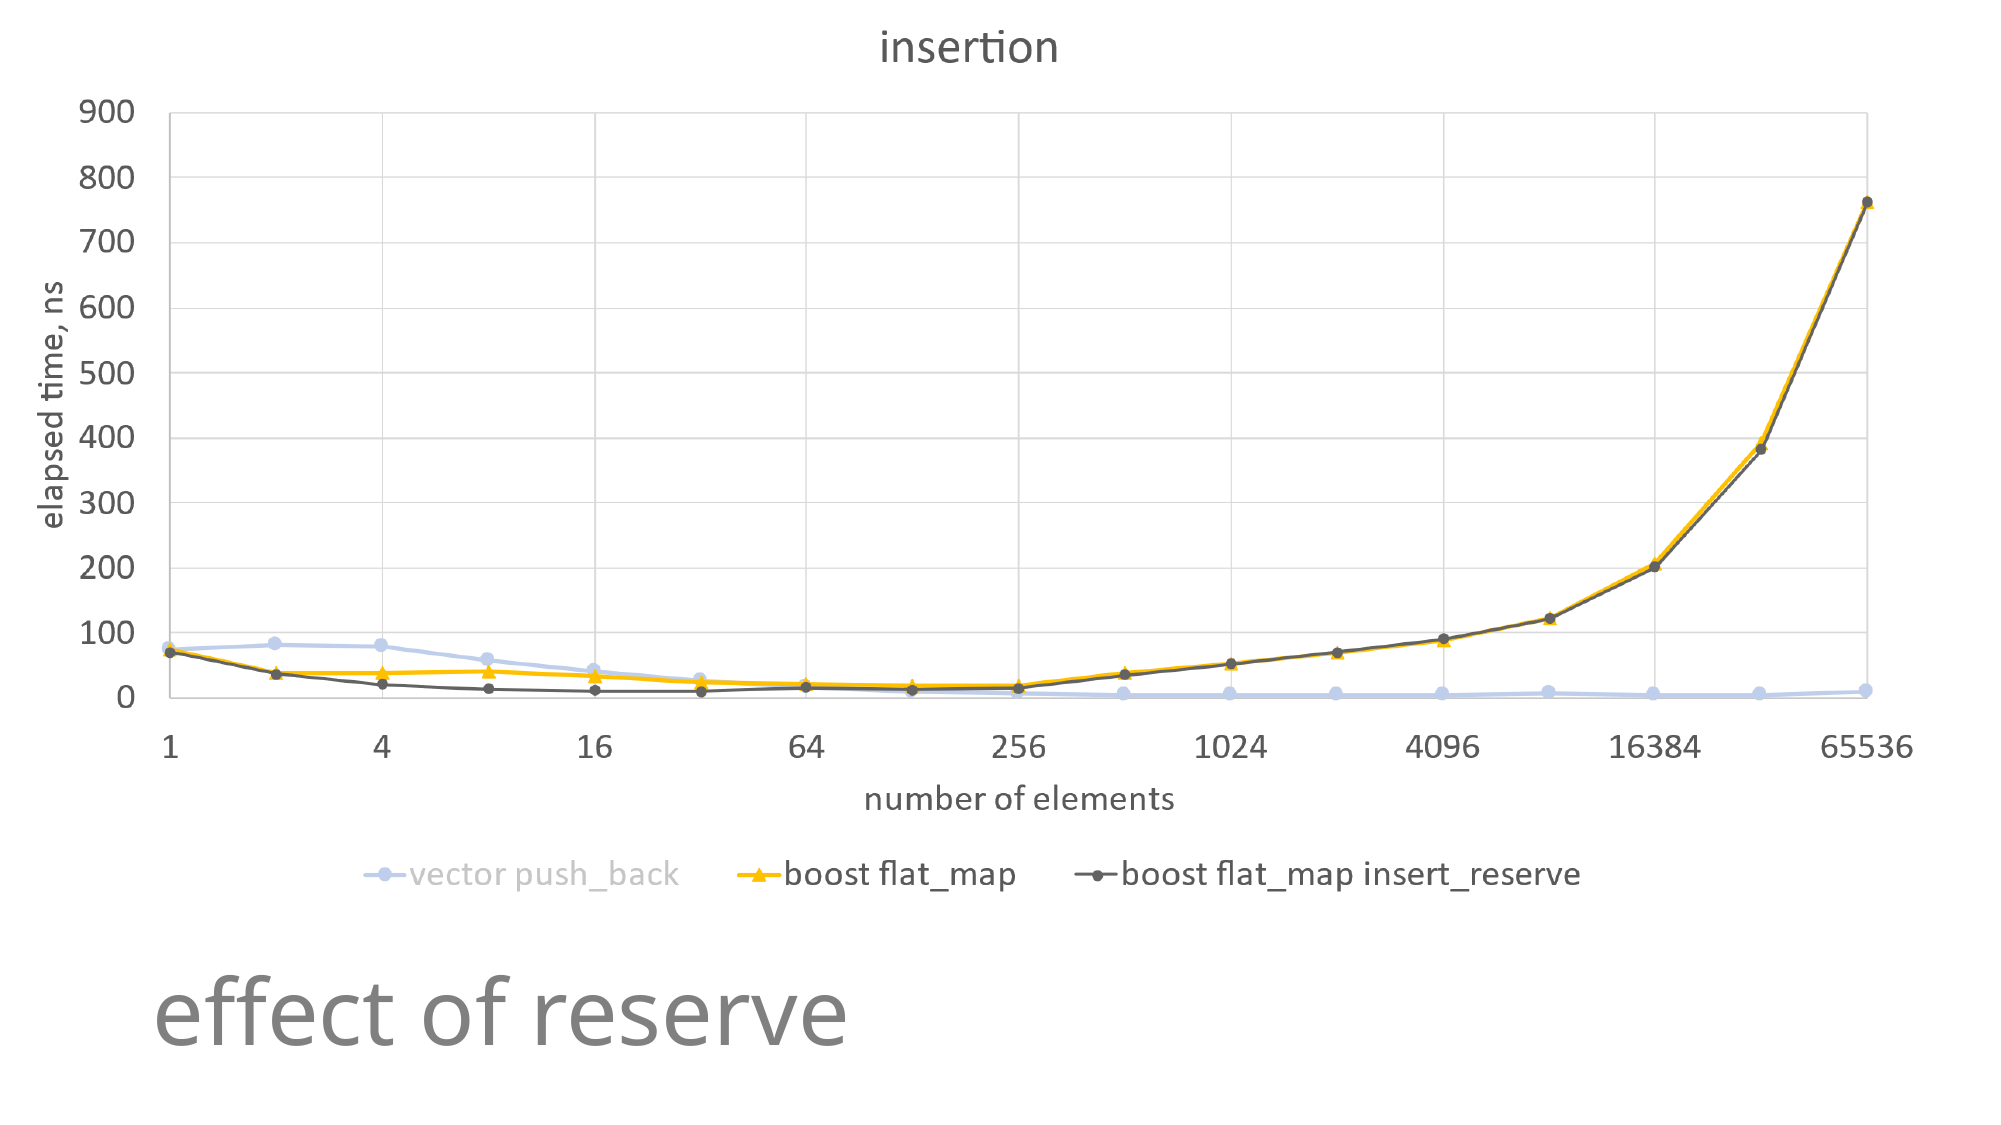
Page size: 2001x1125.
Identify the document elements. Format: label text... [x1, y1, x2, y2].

title effect of reserve [137, 916, 1863, 1125]
picture [0, 0, 1938, 916]
